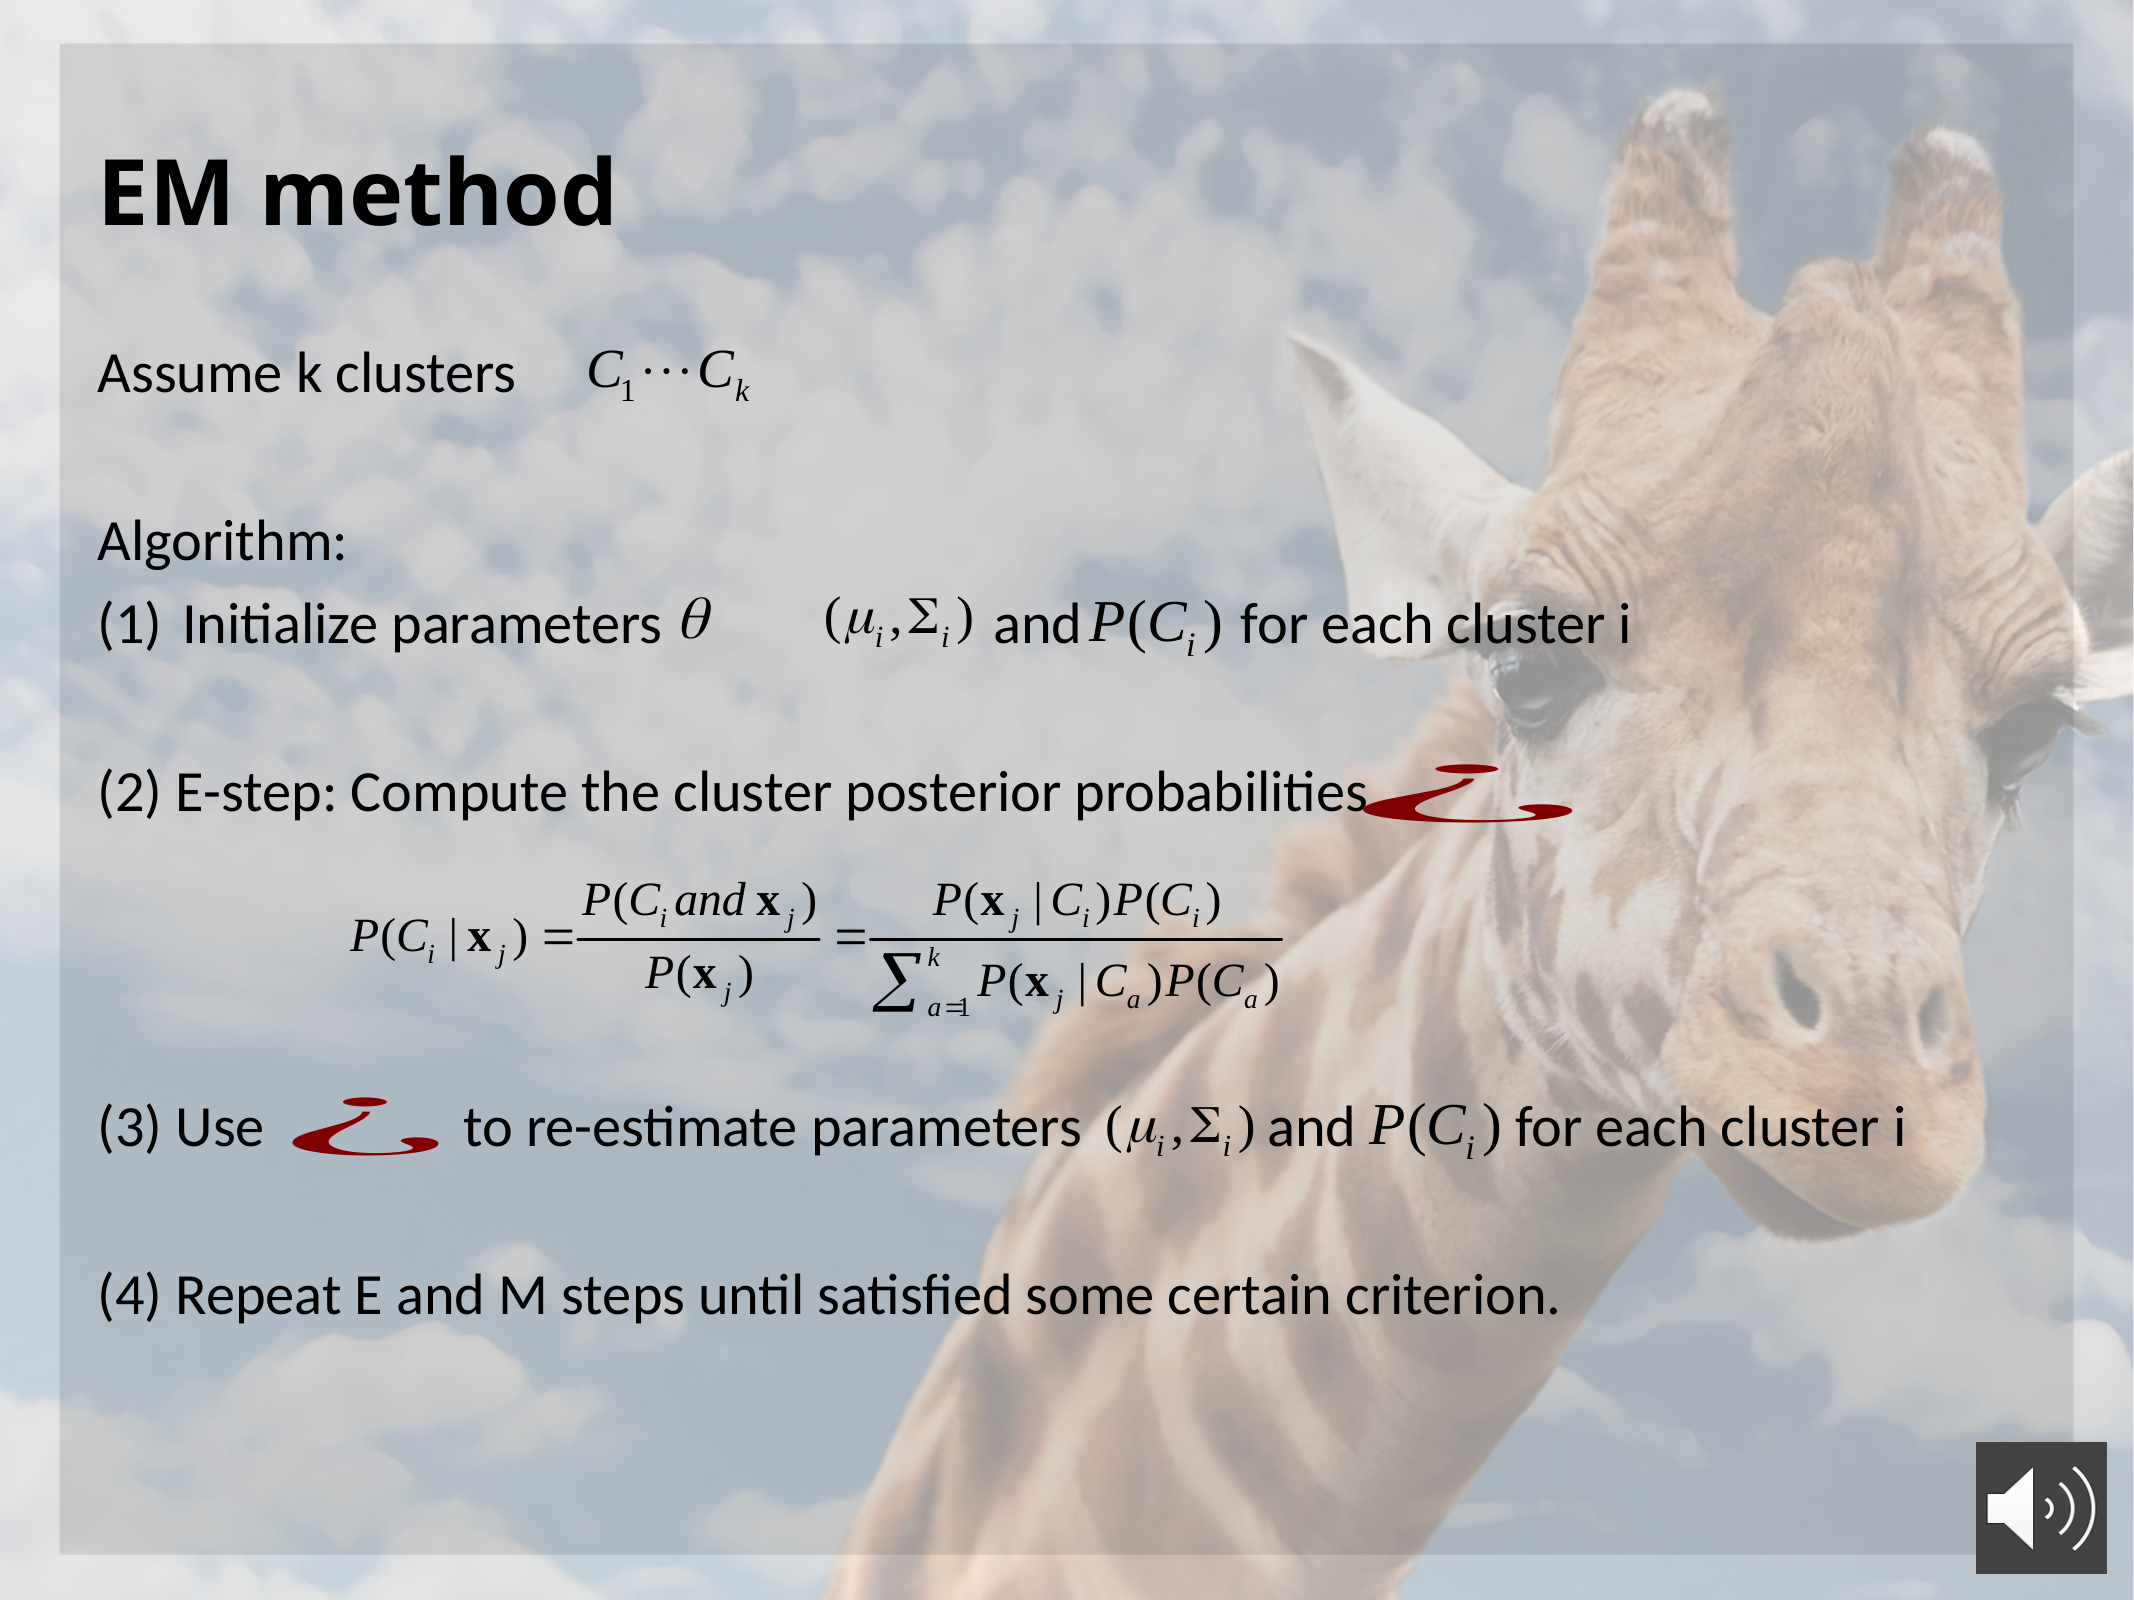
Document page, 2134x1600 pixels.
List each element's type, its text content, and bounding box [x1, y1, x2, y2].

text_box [579, 332, 764, 416]
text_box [1079, 581, 1233, 671]
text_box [671, 582, 723, 654]
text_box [1097, 1089, 1266, 1170]
picture [0, 0, 2134, 1600]
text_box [1358, 1085, 1512, 1175]
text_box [341, 868, 1293, 1028]
title EM method [82, 40, 1923, 334]
list Assume k clusters Algorithm: Initialize parameters and for each cluster i (2) E-step: Compute the cluster posterior probabilities (3) Use to re-estimate parameters and for each cluster i (4) Repeat E and M steps until satisfied some certain criterion. [82, 334, 2066, 1350]
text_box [816, 580, 985, 660]
